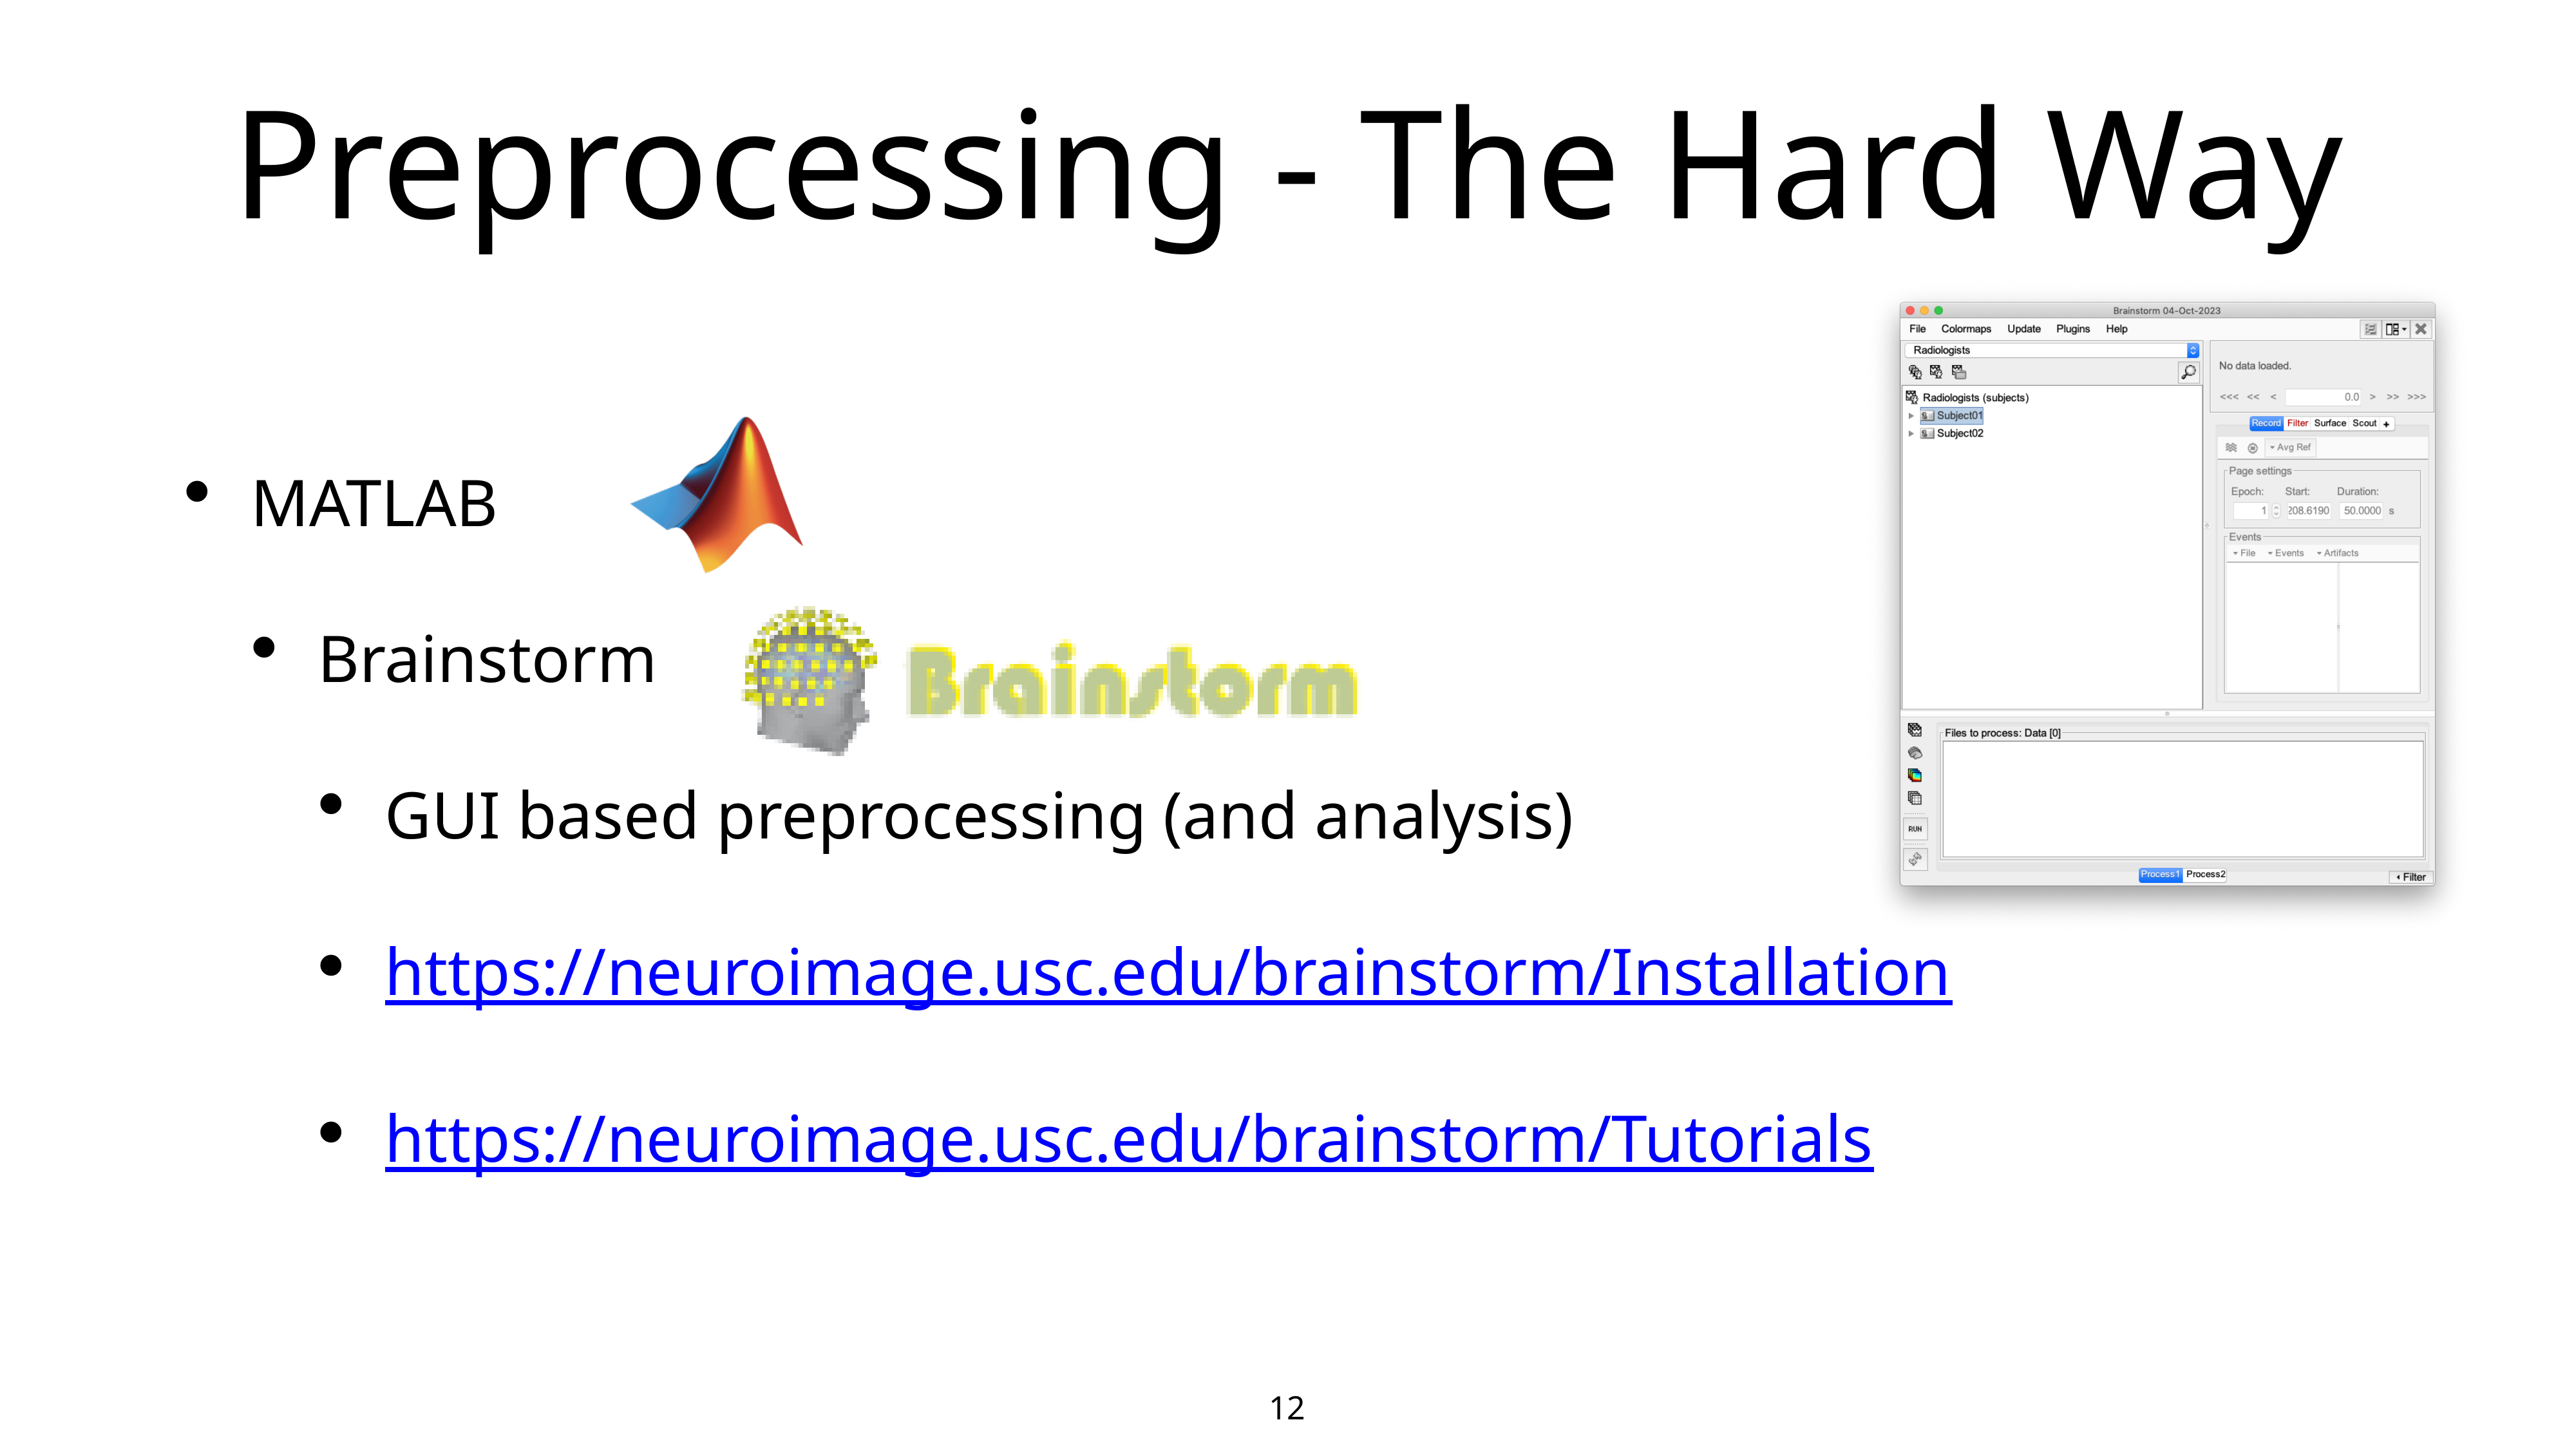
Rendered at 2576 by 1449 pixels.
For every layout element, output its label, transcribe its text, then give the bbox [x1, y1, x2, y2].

picture [1861, 276, 2475, 938]
title Preprocessing - The Hard Way [178, 37, 2398, 279]
picture [518, 381, 1379, 756]
list MATLAB Brainstorm GUI based preprocessing (and analysis) https://neuroimage.usc.edu/brainstorm/Installation https://neuroimage.usc.edu/brainstorm/Tutorials [178, 332, 2398, 1316]
slide_number 12 [1263, 1381, 1312, 1431]
